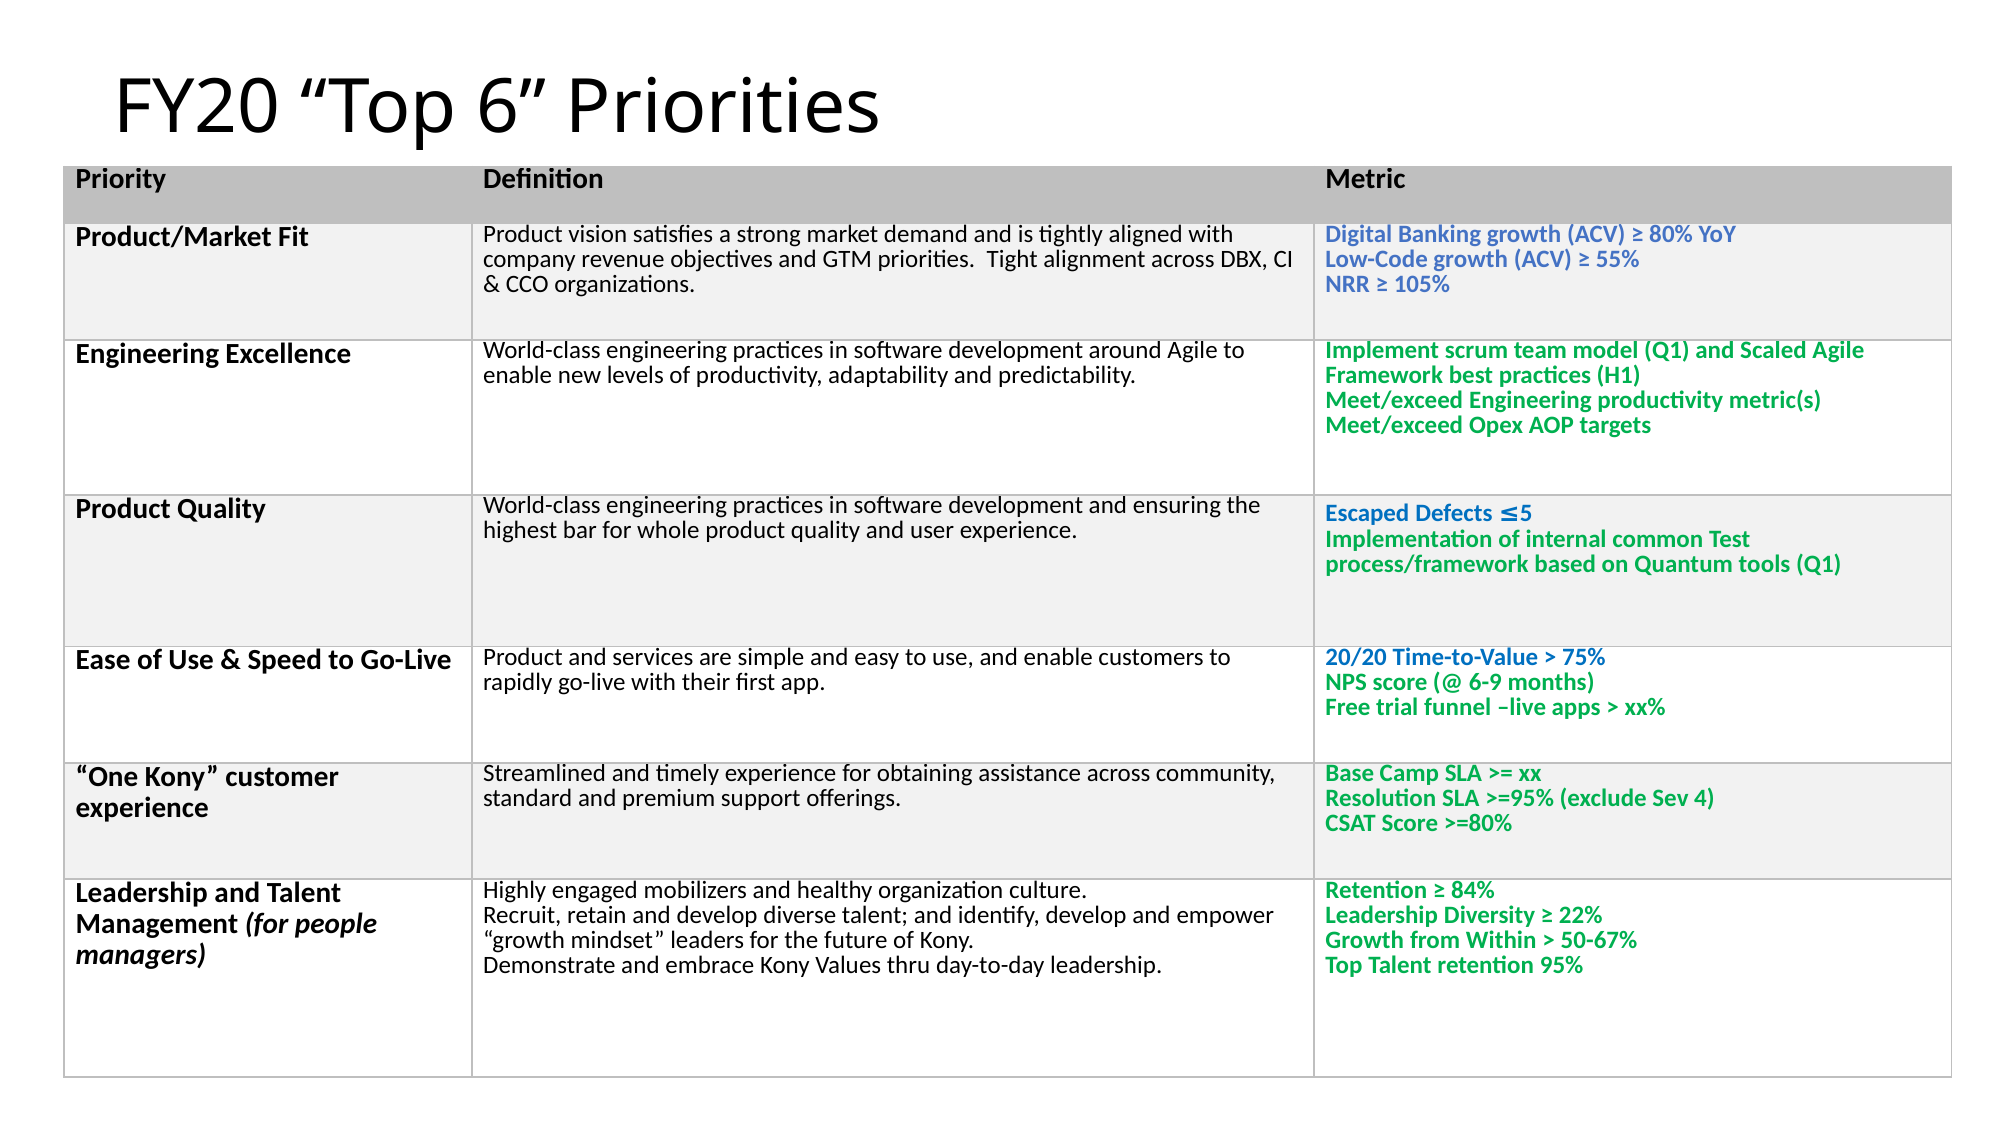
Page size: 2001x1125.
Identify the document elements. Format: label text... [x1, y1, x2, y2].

table_header Metric [1315, 168, 1951, 222]
table_cell Product Quality [65, 496, 471, 646]
table_cell World-class engineering practices in software development and ensuring the highest bar for whole product quality and user experience. [473, 496, 1313, 646]
table_cell Escaped Defects ≤5 Implementation of internal common Test process/framework based on Quantum tools (Q1) [1315, 496, 1951, 646]
table_cell Leadership and Talent Management (for people managers) [65, 880, 471, 1076]
table_header Definition [473, 168, 1313, 222]
table_cell Implement scrum team model (Q1) and Scaled Agile Framework best practices (H1) Meet/exceed Engineering productivity metric(s) Meet/exceed Opex AOP targets [1315, 341, 1951, 494]
table_cell Product vision satisfies a strong market demand and is tightly aligned with company revenue objectives and GTM priorities. Tight alignment across DBX, CI & CCO organizations. [473, 224, 1313, 339]
table_cell Engineering Excellence [65, 341, 471, 494]
table_cell Product/Market Fit [65, 224, 471, 339]
table_cell Digital Banking growth (ACV) ≥ 80% YoY Low-Code growth (ACV) ≥ 55% NRR ≥ 105% [1315, 224, 1951, 339]
title FY20 “Top 6” Priorities [98, 59, 1890, 160]
table_cell Base Camp SLA >= xx Resolution SLA >=95% (exclude Sev 4) CSAT Score >=80% [1315, 764, 1951, 878]
slide_number 36 [1889, 1060, 1966, 1121]
table_cell Highly engaged mobilizers and healthy organization culture. Recruit, retain and develop diverse talent; and identify, develop and empower “growth mindset” leaders for the future of Kony. Demonstrate and embrace Kony Values thru day-to-day leadership. [473, 880, 1313, 1076]
table_cell “One Kony” customer experience [65, 764, 471, 878]
table_cell Streamlined and timely experience for obtaining assistance across community, standard and premium support offerings. [473, 764, 1313, 878]
table_header Priority [65, 168, 471, 222]
table_cell Retention ≥ 84% Leadership Diversity ≥ 22% Growth from Within > 50-67% Top Talent retention 95% [1315, 880, 1951, 1076]
table_cell Ease of Use & Speed to Go-Live [65, 647, 471, 762]
table_cell Product and services are simple and easy to use, and enable customers to rapidly go-live with their first app. [473, 647, 1313, 762]
table_cell 20/20 Time-to-Value > 75% NPS score (@ 6-9 months) Free trial funnel –live apps > xx% [1315, 647, 1951, 762]
table_cell World-class engineering practices in software development around Agile to enable new levels of productivity, adaptability and predictability. [473, 341, 1313, 494]
